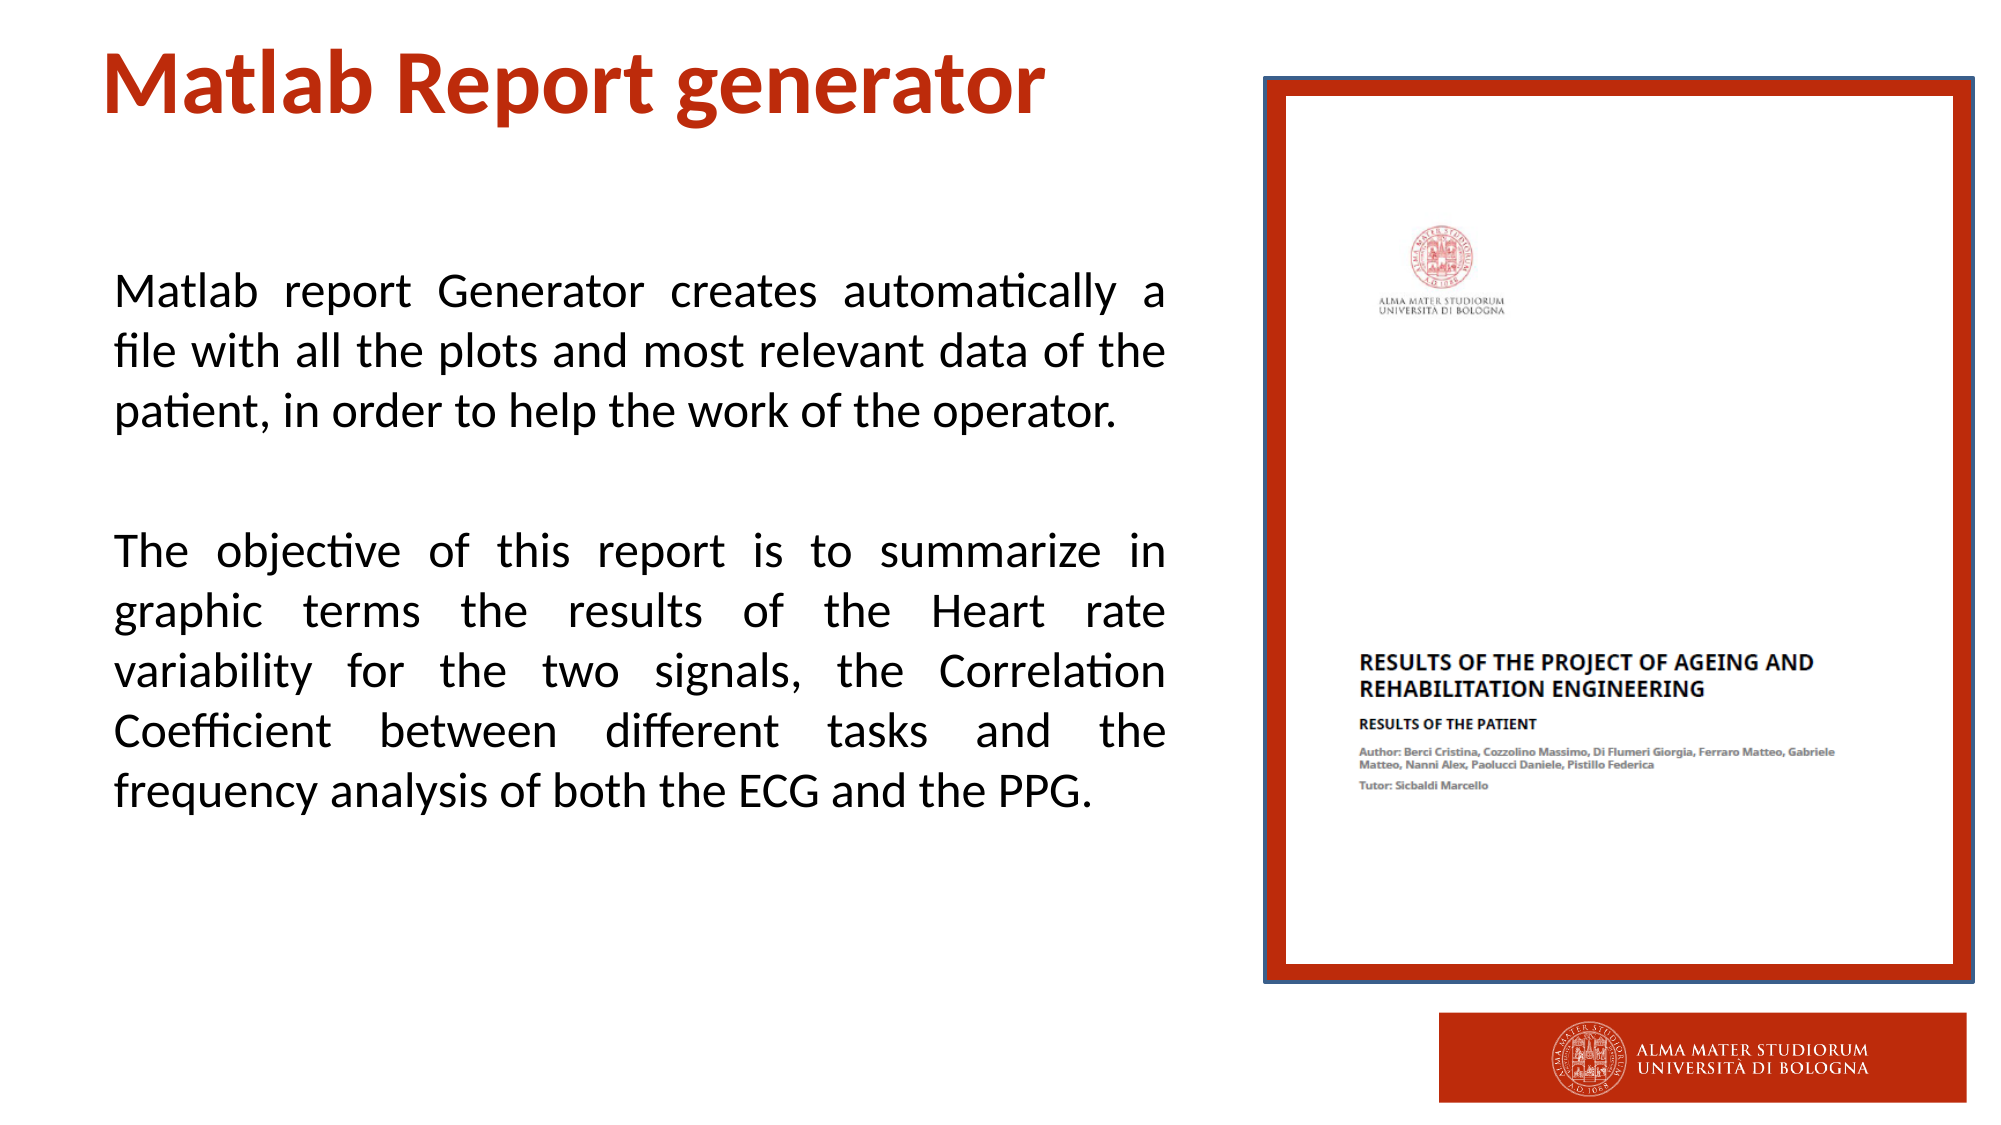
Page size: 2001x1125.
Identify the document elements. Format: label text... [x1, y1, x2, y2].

text_box [1263, 76, 1975, 984]
list Matlab report Generator creates automatically a file with all the plots and most relevant data of the patient, in order to help the work of the operator. The objective of this report is to summarize in graphic terms the results of the Heart rate variability for the two signals, the Correlation Coefficient between different tasks and the frequency analysis of both the ECG and the PPG. [98, 249, 1182, 1047]
picture [1285, 96, 1953, 964]
list Matlab Report generator [86, 78, 1218, 231]
picture [1544, 1011, 1875, 1102]
